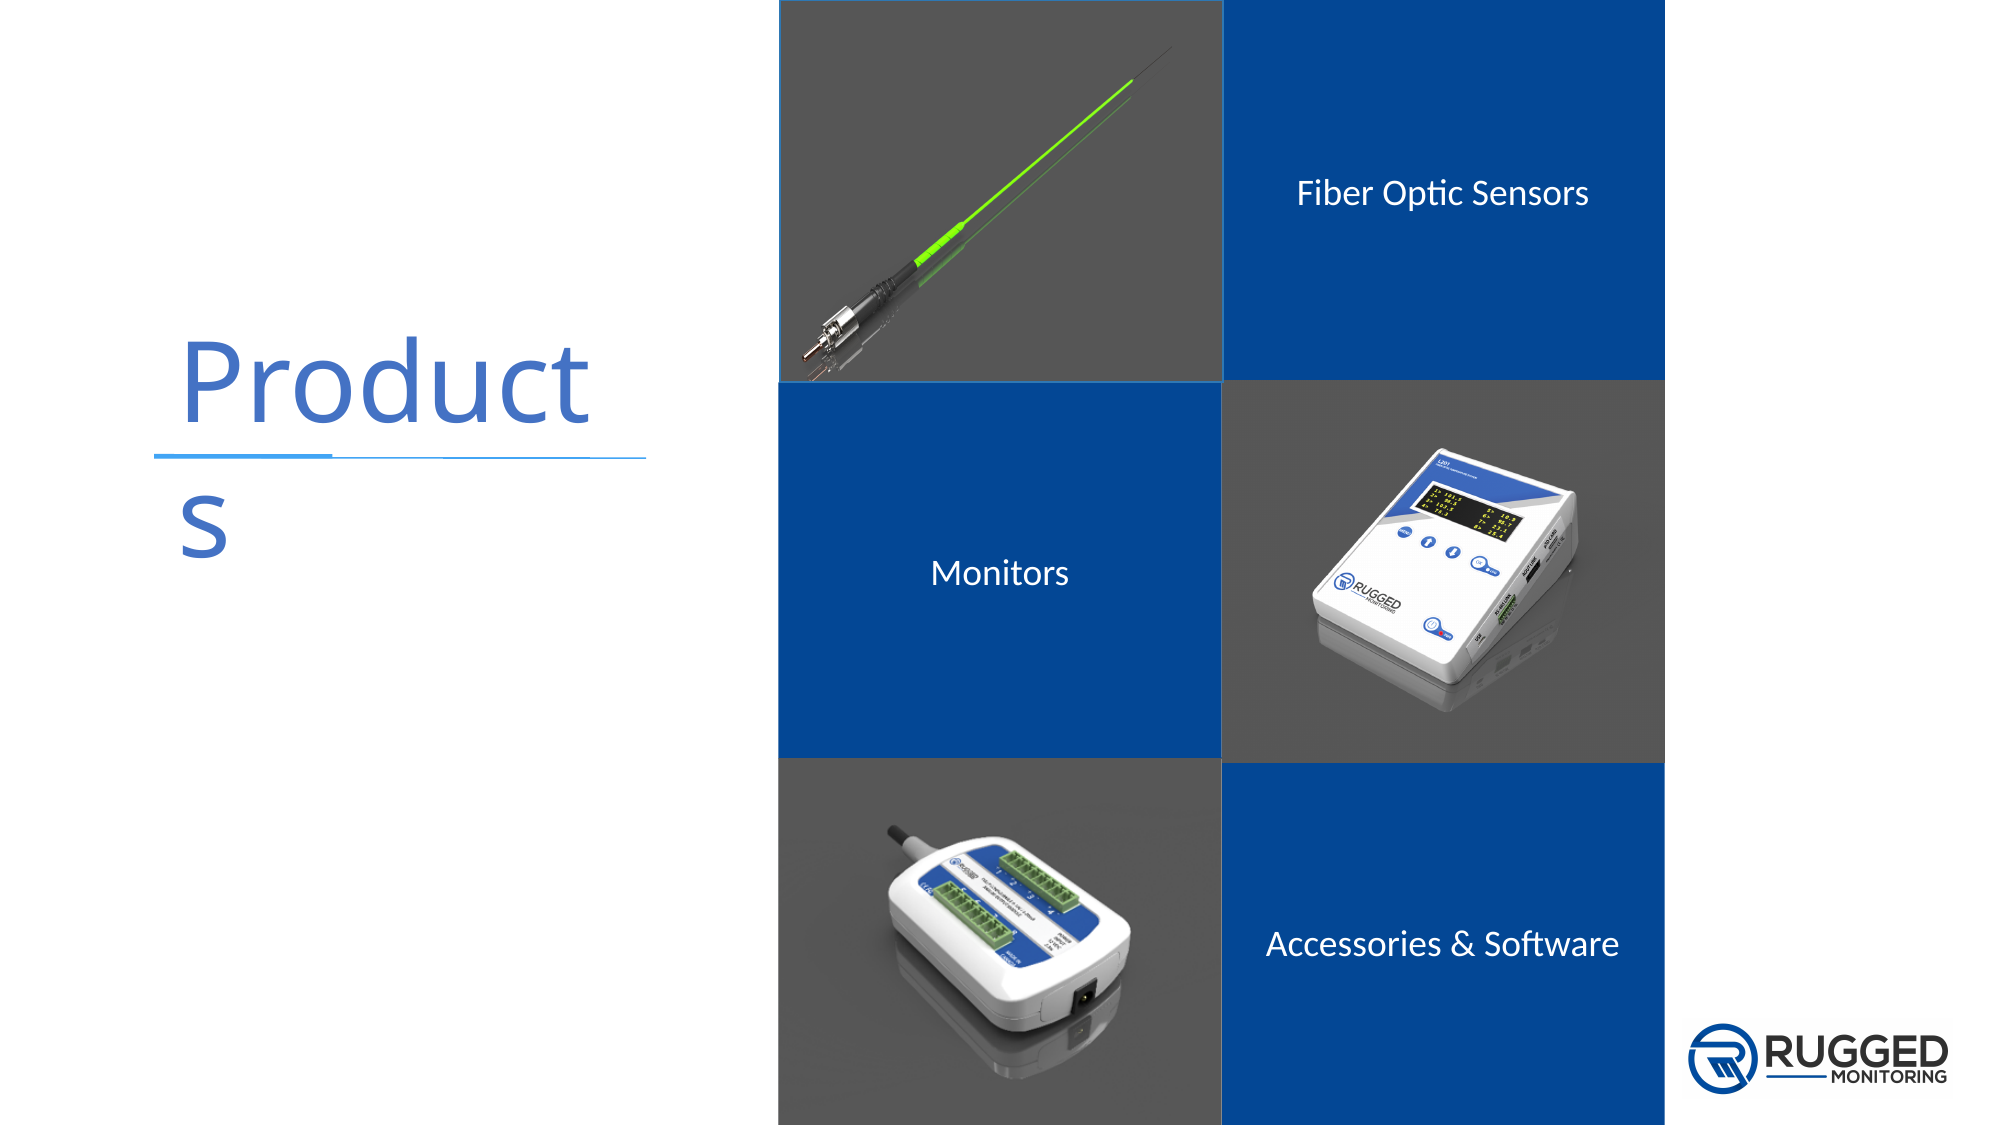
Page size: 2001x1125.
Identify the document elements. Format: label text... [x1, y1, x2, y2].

picture [1682, 1018, 1953, 1099]
text_box Products [162, 302, 647, 457]
text_box Fiber Optic Sensors [1224, 0, 1665, 380]
picture [778, 380, 1665, 1125]
text_box Monitors [778, 382, 1221, 758]
text_box Products [162, 459, 647, 588]
text_box Accessories & Software [1222, 764, 1665, 1125]
text_box [780, 0, 1224, 383]
